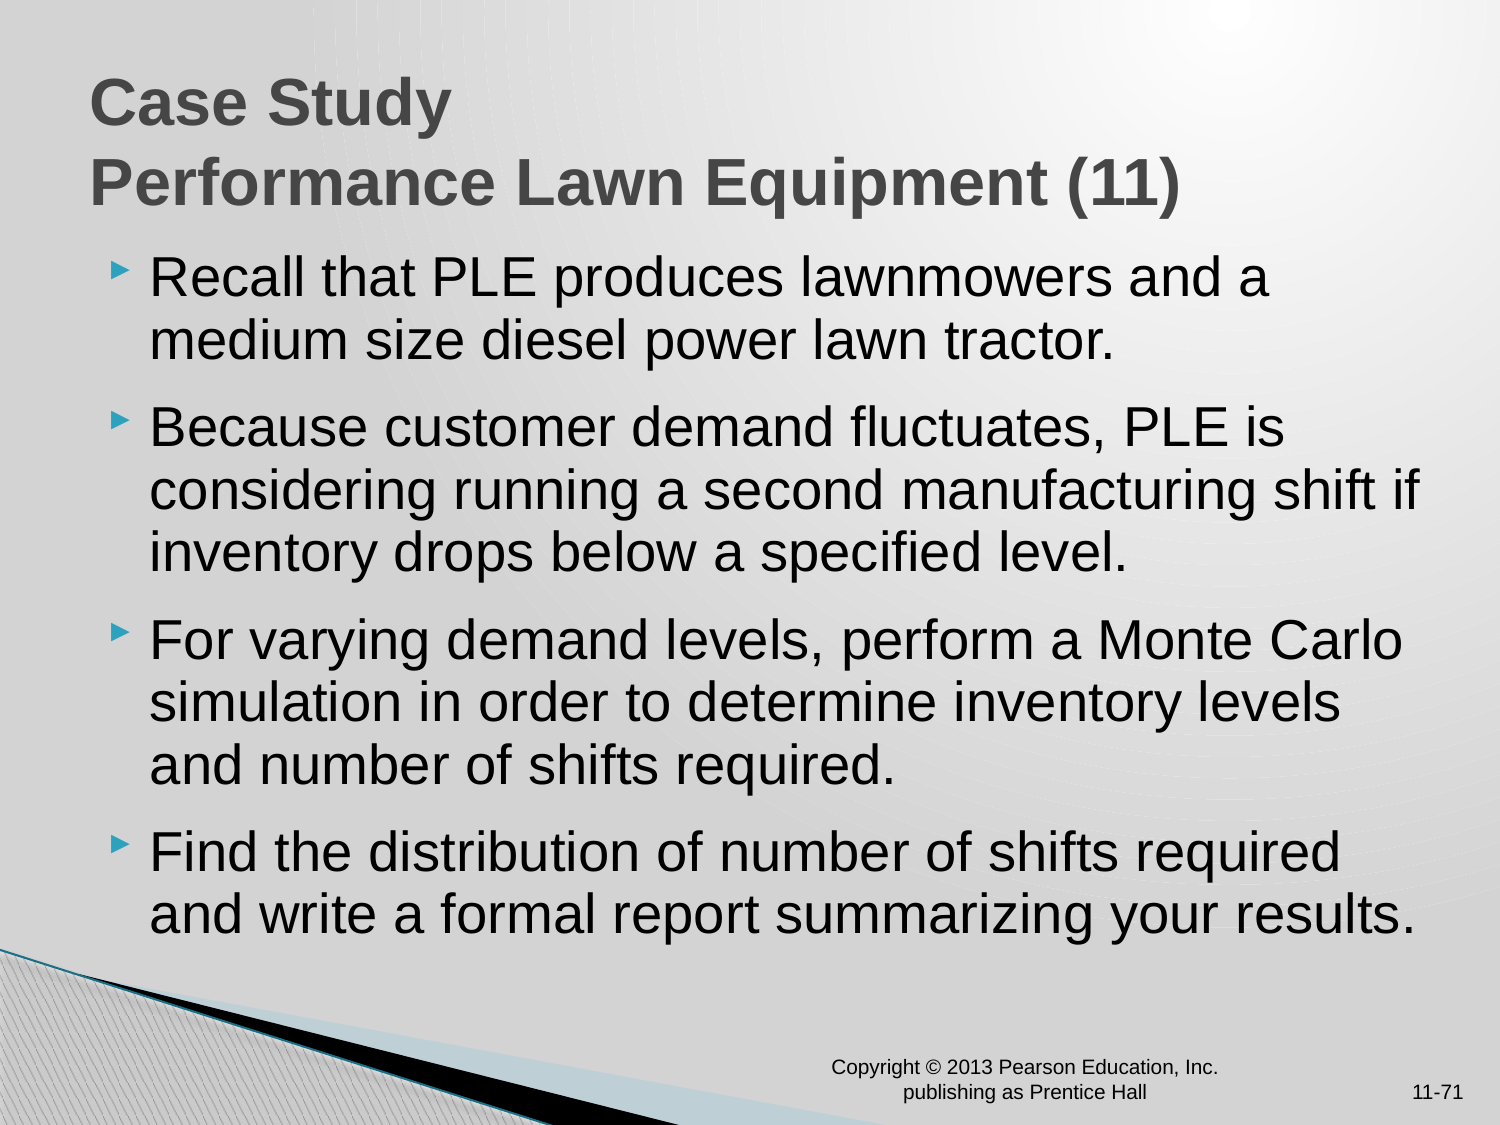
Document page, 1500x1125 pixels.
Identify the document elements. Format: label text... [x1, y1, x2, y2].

footer Copyright © 2013 Pearson Education, Inc. publishing as Prentice Hall [812, 1051, 1238, 1112]
title Case Study Performance Lawn Equipment (11) [75, 45, 1425, 233]
list Recall that PLE produces lawnmowers and a medium size diesel power lawn tractor. Because customer demand fluctuates, PLE is considering running a second manufacturing shift if inventory drops below a specified level. For varying demand levels, perform a Monte Carlo simulation in order to determine inventory levels and number of shifts required. Find the distribution of number of shifts required and write a formal report summarizing your results. [74, 237, 1438, 1026]
slide_number 11-71 [1362, 1051, 1479, 1112]
